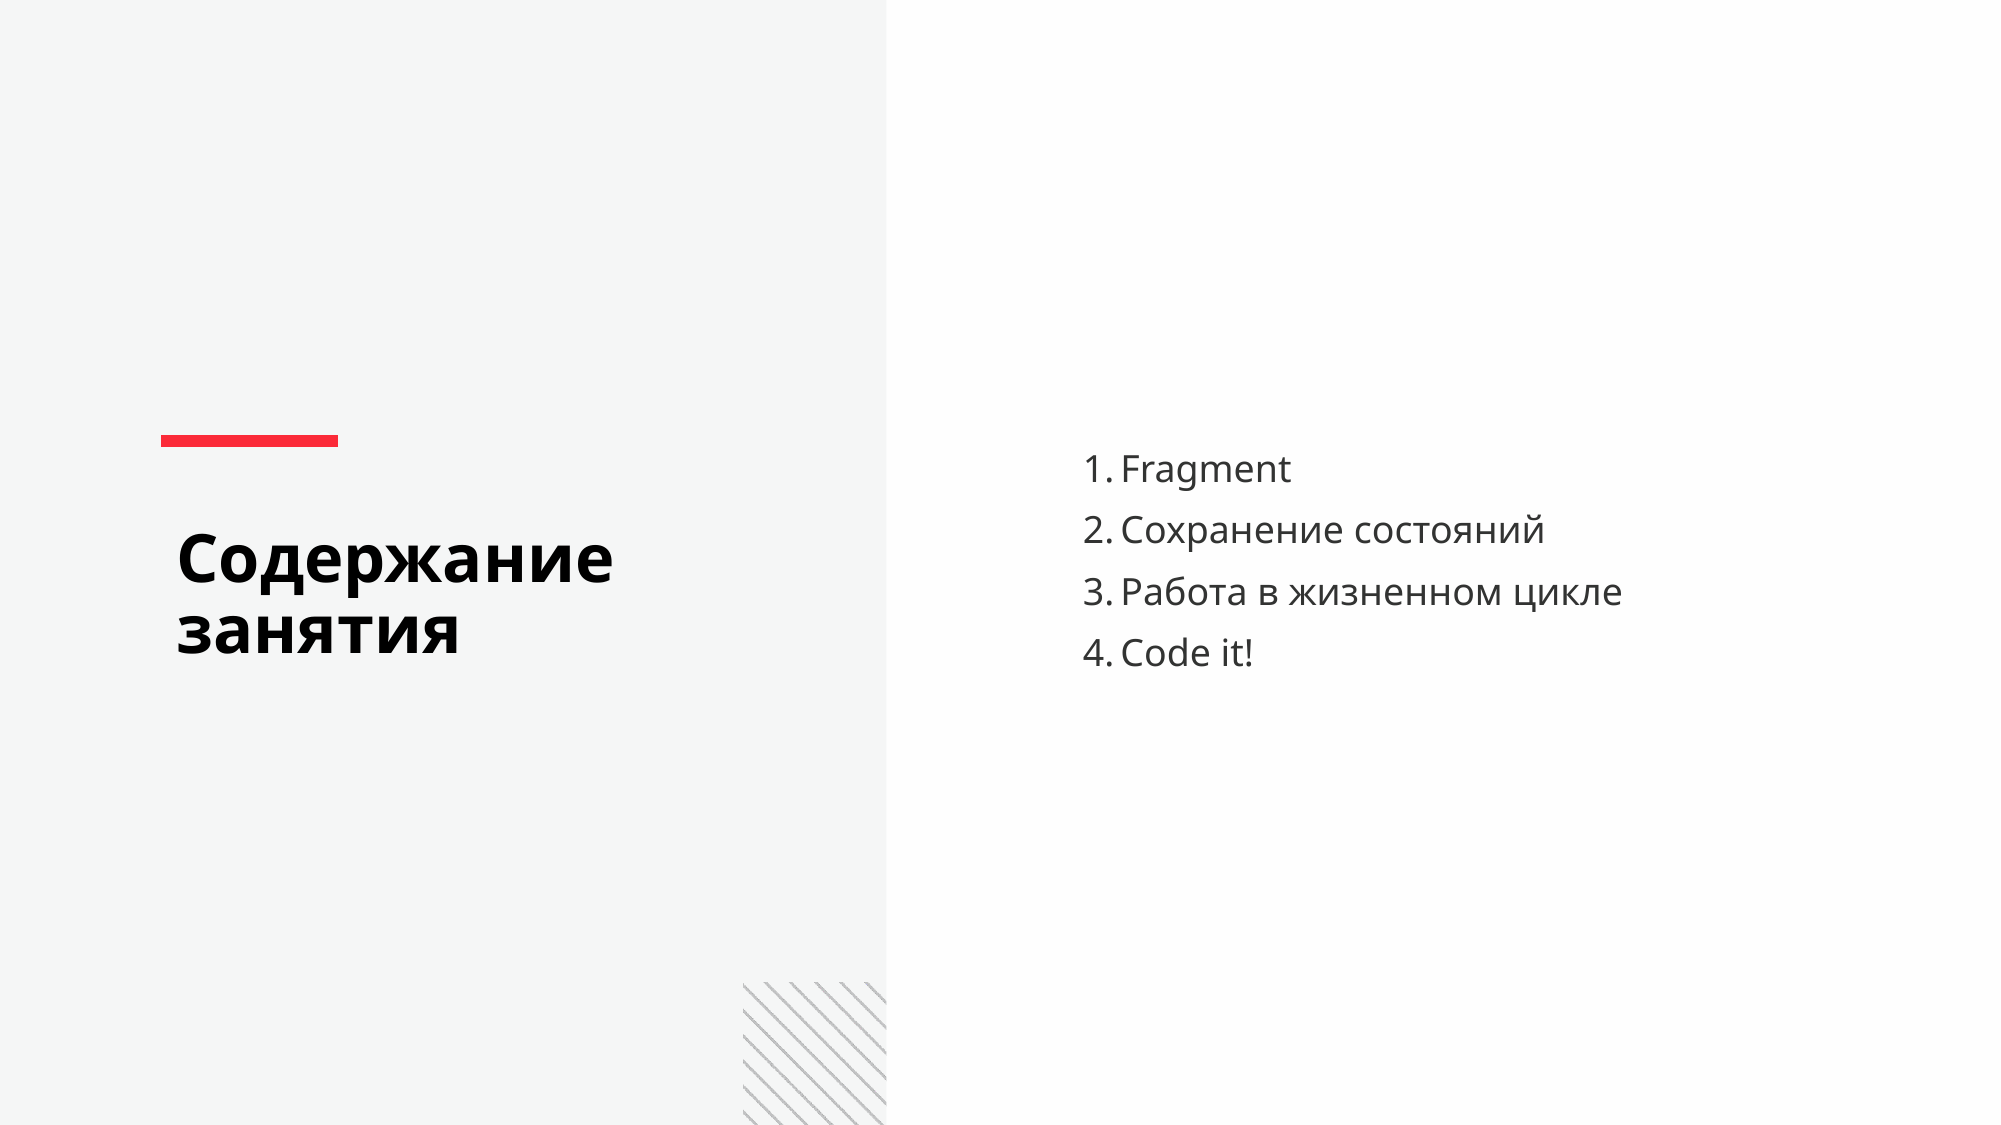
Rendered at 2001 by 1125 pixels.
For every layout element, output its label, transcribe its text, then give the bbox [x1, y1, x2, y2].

list Fragment Сохранение состояний Работа в жизненном цикле Code it! [1067, 163, 1839, 962]
picture [743, 982, 887, 1125]
list Содержание занятия [161, 516, 729, 754]
